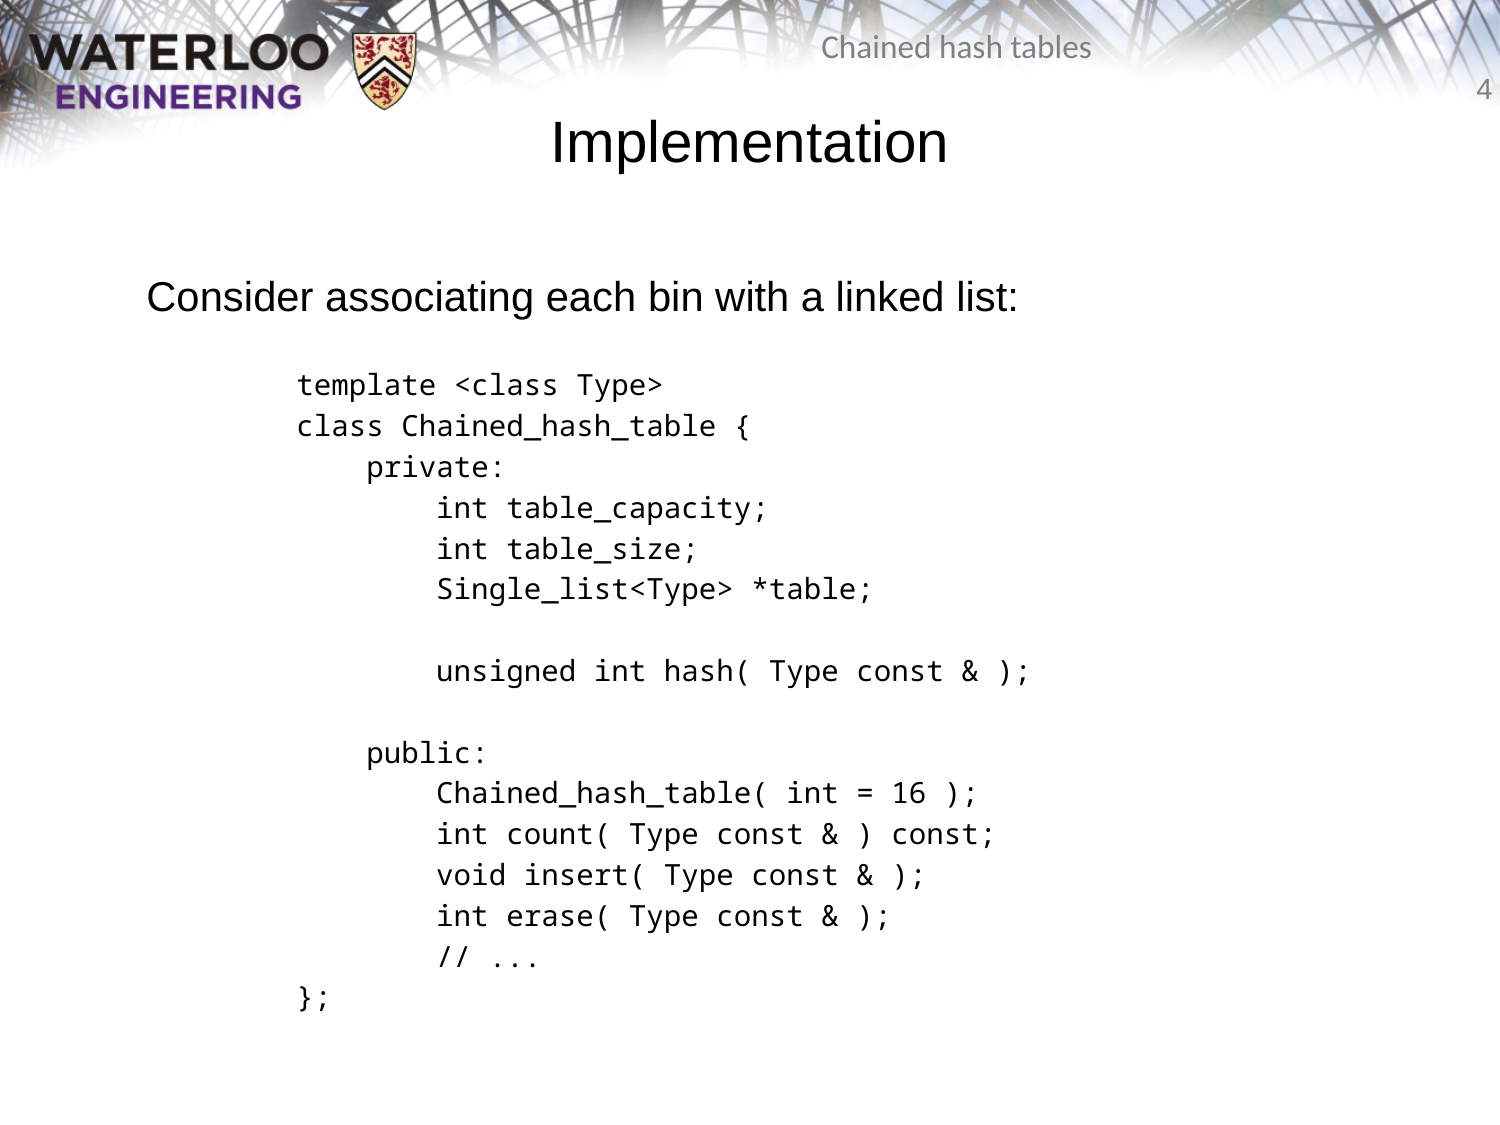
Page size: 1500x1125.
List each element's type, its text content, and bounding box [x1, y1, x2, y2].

picture [0, 0, 1500, 1125]
list Consider associating each bin with a linked list: template <class Type> class Chained_hash_table { private: int table_capacity; int table_size; Single_list<Type> *table; unsigned int hash( Type const & ); public: Chained_hash_table( int = 16 ); int count( Type const & ) const; void insert( Type const & ); int erase( Type const & ); // ... }; [74, 262, 1426, 1006]
title Implementation [74, 44, 1426, 233]
